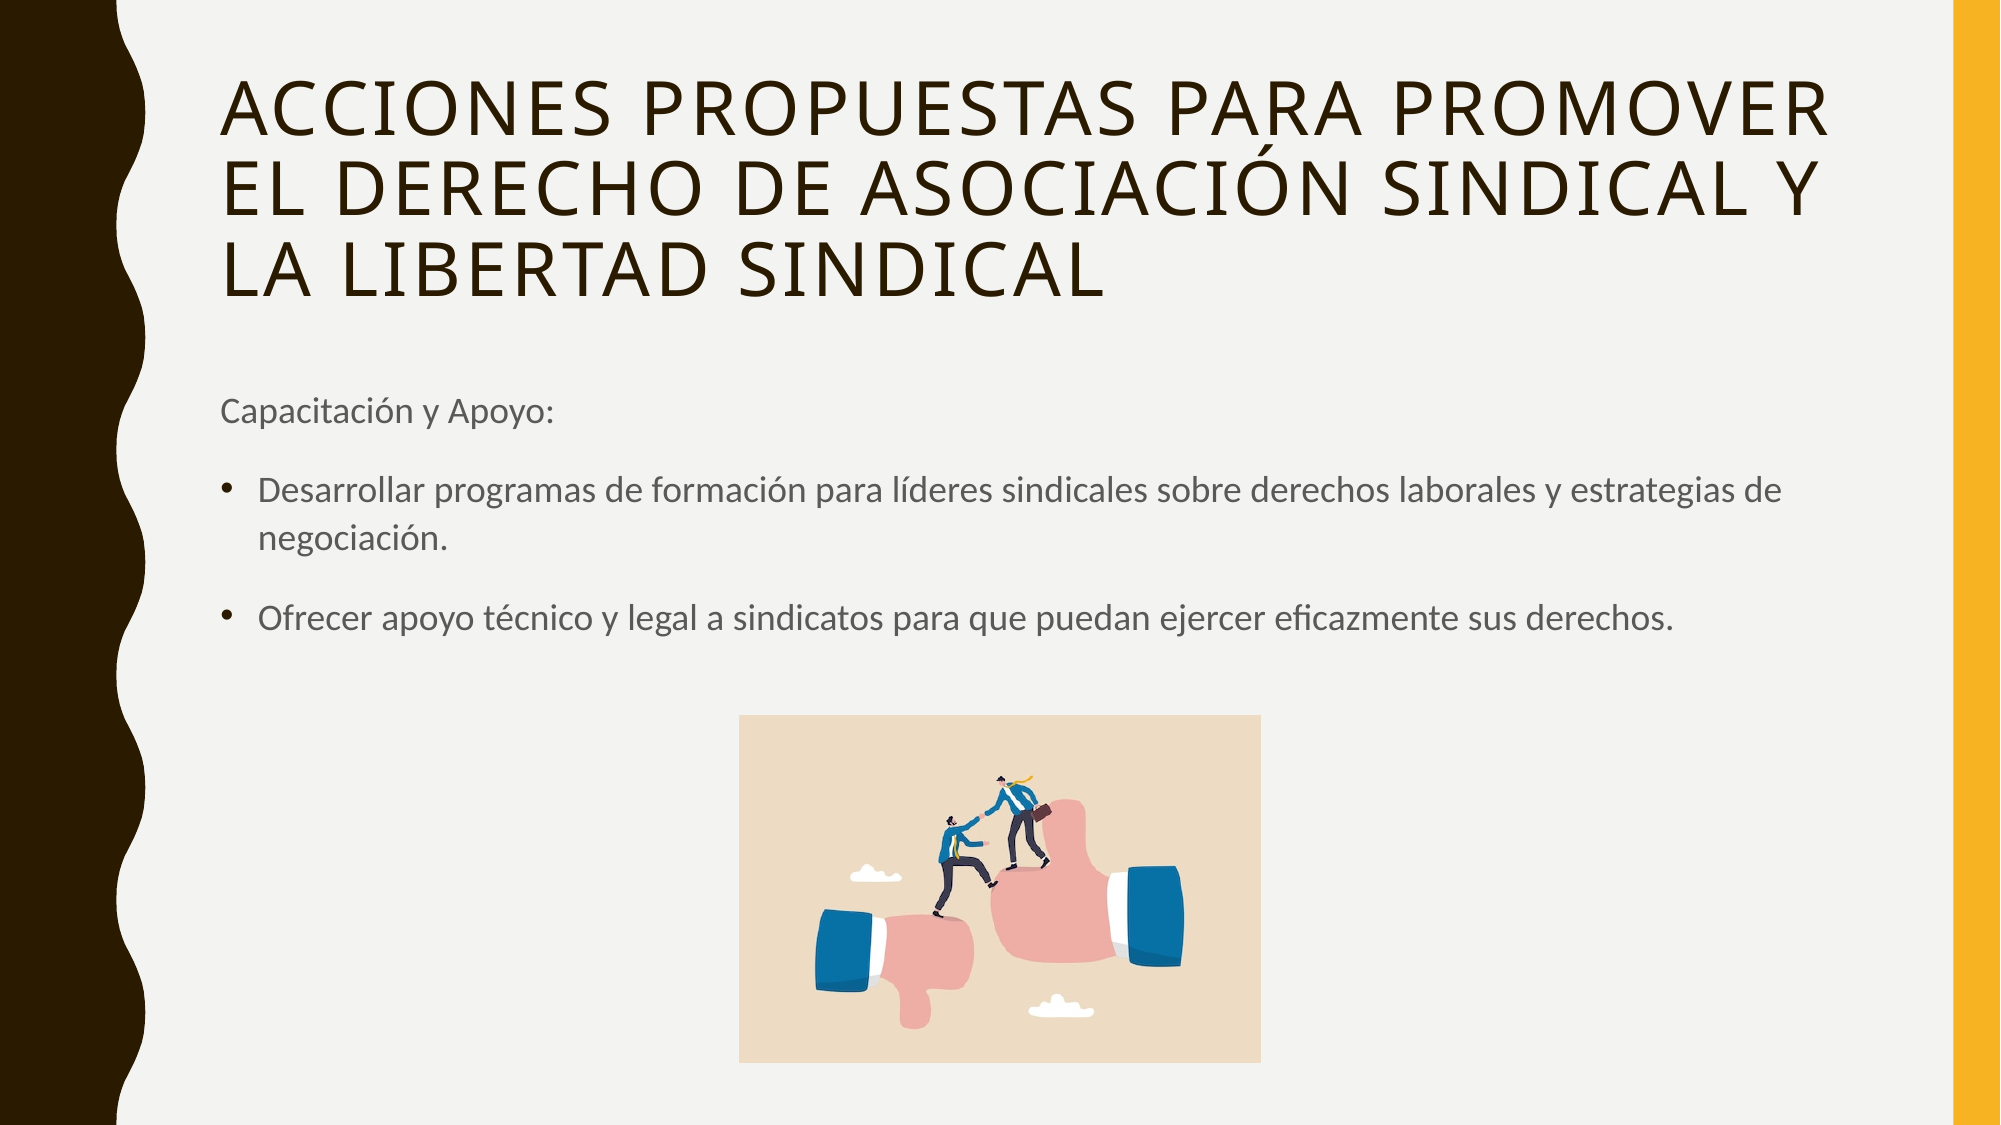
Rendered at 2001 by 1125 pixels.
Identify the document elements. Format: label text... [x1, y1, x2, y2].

title Acciones propuestas para promover el derecho de asociación sindical y la libertad sindical [205, 62, 1875, 308]
picture [739, 715, 1261, 1063]
list Capacitación y Apoyo: Desarrollar programas de formación para líderes sindicales sobre derechos laborales y estrategias de negociación. Ofrecer apoyo técnico y legal a sindicatos para que puedan ejercer eficazmente sus derechos. [205, 375, 1875, 965]
